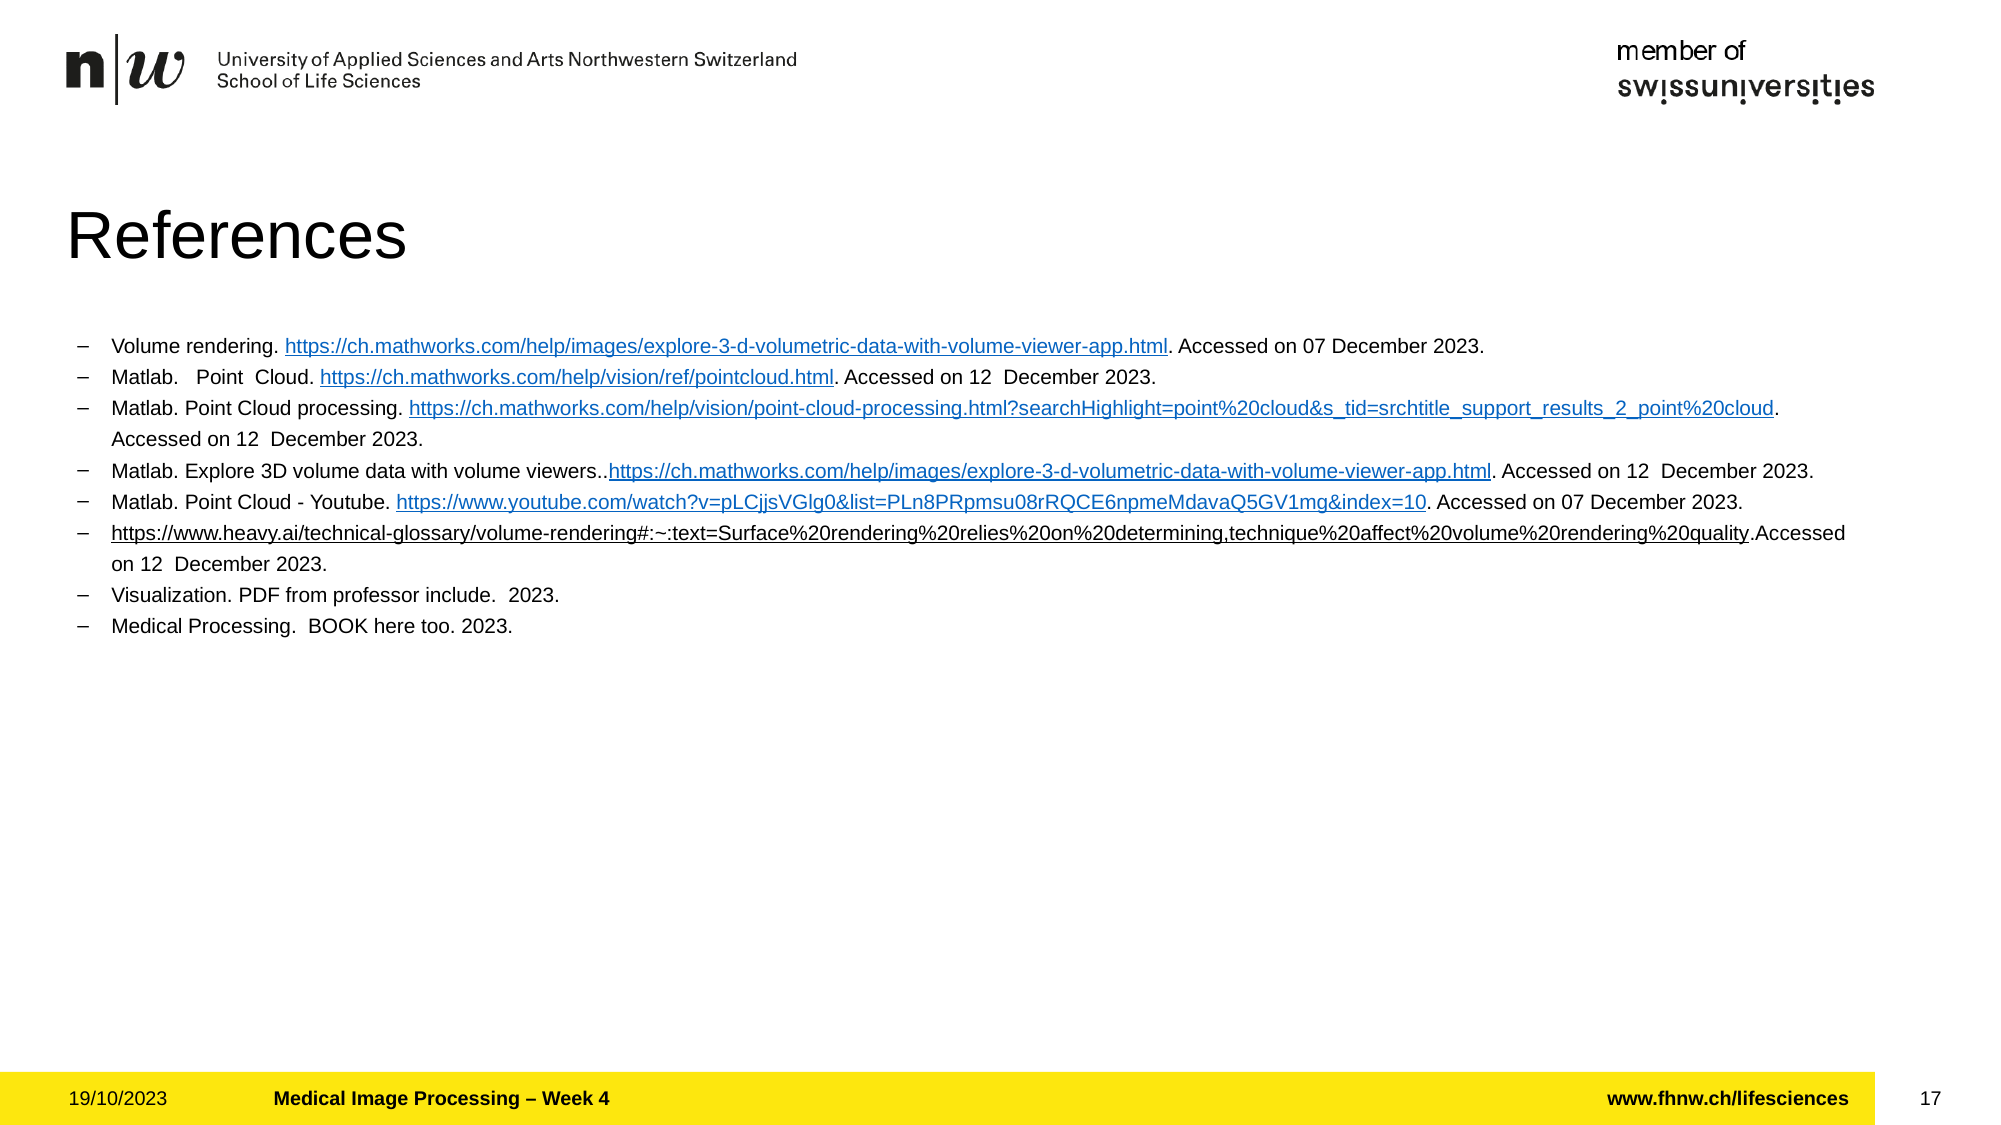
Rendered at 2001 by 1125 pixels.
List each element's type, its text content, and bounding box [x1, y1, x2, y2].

picture [1616, 34, 1874, 105]
footer Medical Image Processing – Week 4 [273, 1086, 1603, 1110]
title References [66, 191, 1874, 326]
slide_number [68, 1086, 264, 1110]
slide_number 17 [1880, 1086, 1942, 1110]
list Volume rendering. https://ch.mathworks.com/help/images/explore-3-d-volumetric-data-with-volume-viewer-app.html. Accessed on 07 December 2023. Matlab. Point Cloud. https://ch.mathworks.com/help/vision/ref/pointcloud.html. Accessed on 12 December 2023. Matlab. Point Cloud processing. https://ch.mathworks.com/help/vision/point-cloud-processing.html?searchHighlight=point%20cloud&s_tid=srchtitle_support_results_2_point%20cloud. Accessed on 12 December 2023. Matlab. Explore 3D volume data with volume viewers..https://ch.mathworks.com/help/images/explore-3-d-volumetric-data-with-volume-viewer-app.html. Accessed on 12 December 2023. Matlab. Point Cloud - Youtube. https://www.youtube.com/watch?v=pLCjjsVGlg0&list=PLn8PRpmsu08rRQCE6npmeMdavaQ5GV1mg&index=10. Accessed on 07 December 2023. https://www.heavy.ai/technical-glossary/volume-rendering#:~:text=Surface%20rendering%20relies%20on%20determining,technique%20affect%20volume%20rendering%20quality.Accessed on 12 December 2023. Visualization. PDF from professor include. 2023. Medical Processing. BOOK here too. 2023. [66, 326, 1874, 1012]
picture [62, 34, 800, 105]
